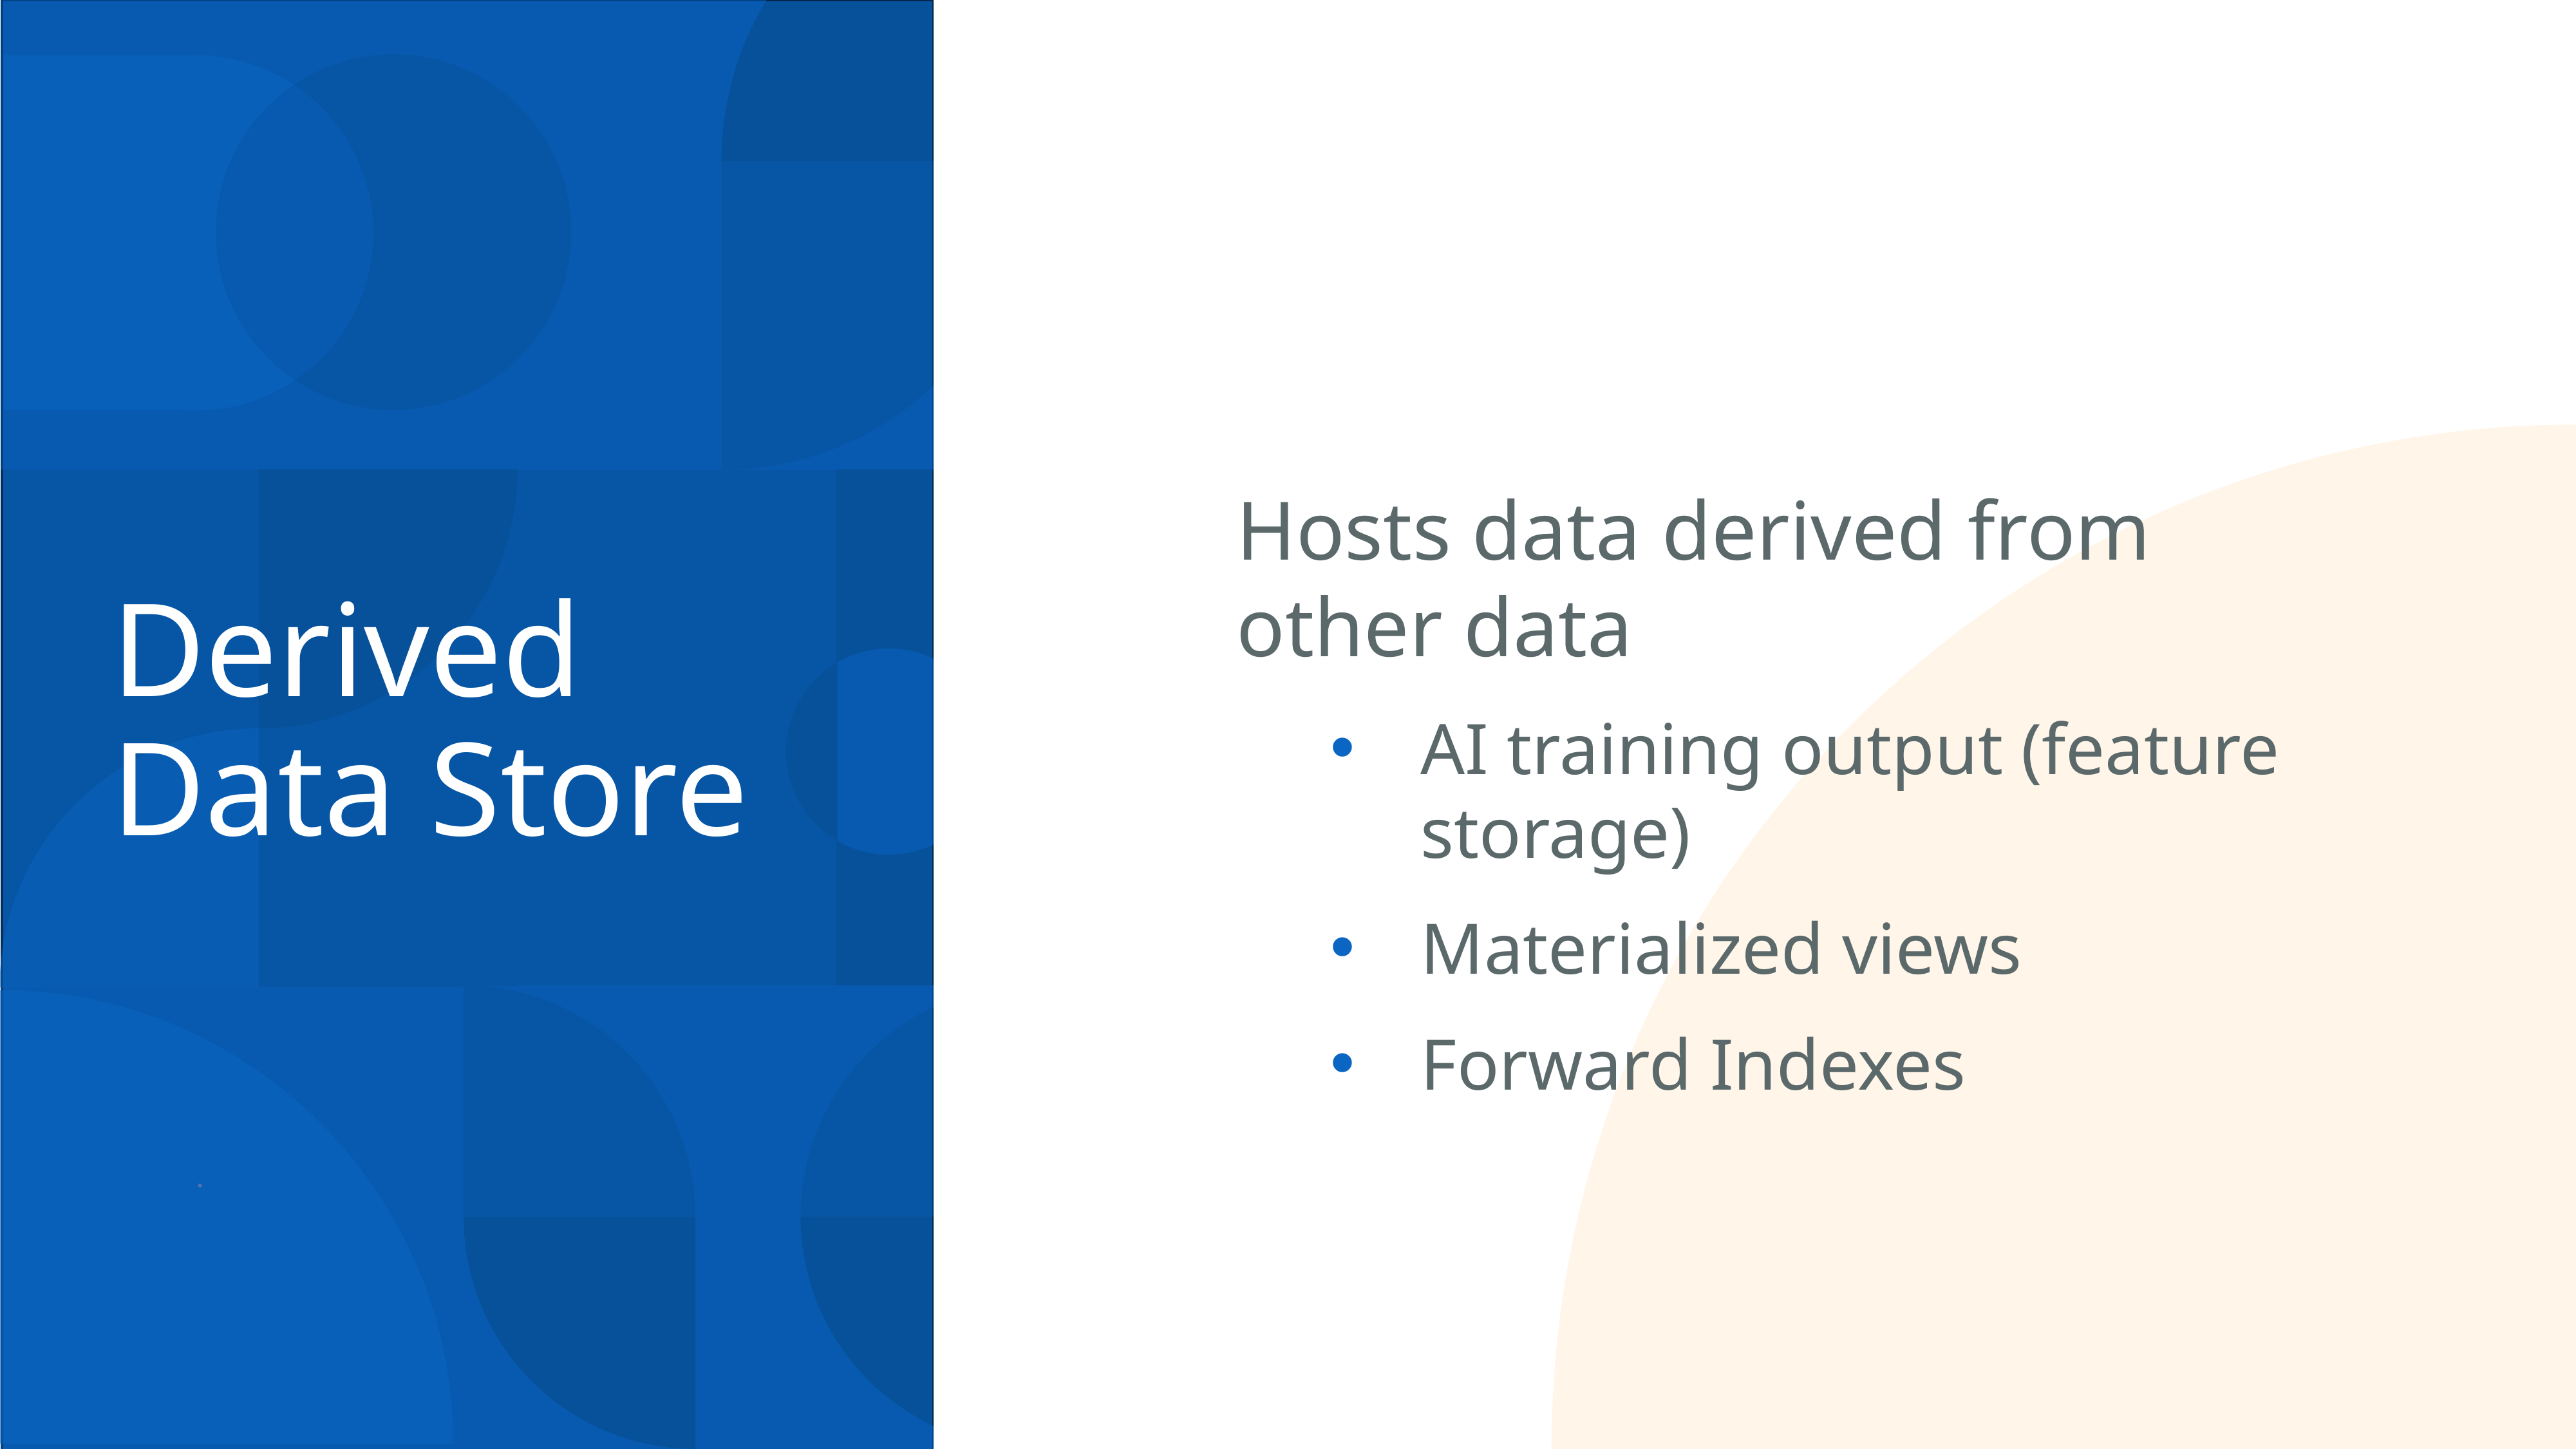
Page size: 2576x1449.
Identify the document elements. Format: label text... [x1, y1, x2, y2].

title Derived Data Store [111, 551, 819, 898]
text_box Hosts data derived from other data AI training output (feature storage) Materialized views Forward Indexes [1224, 474, 2369, 1126]
